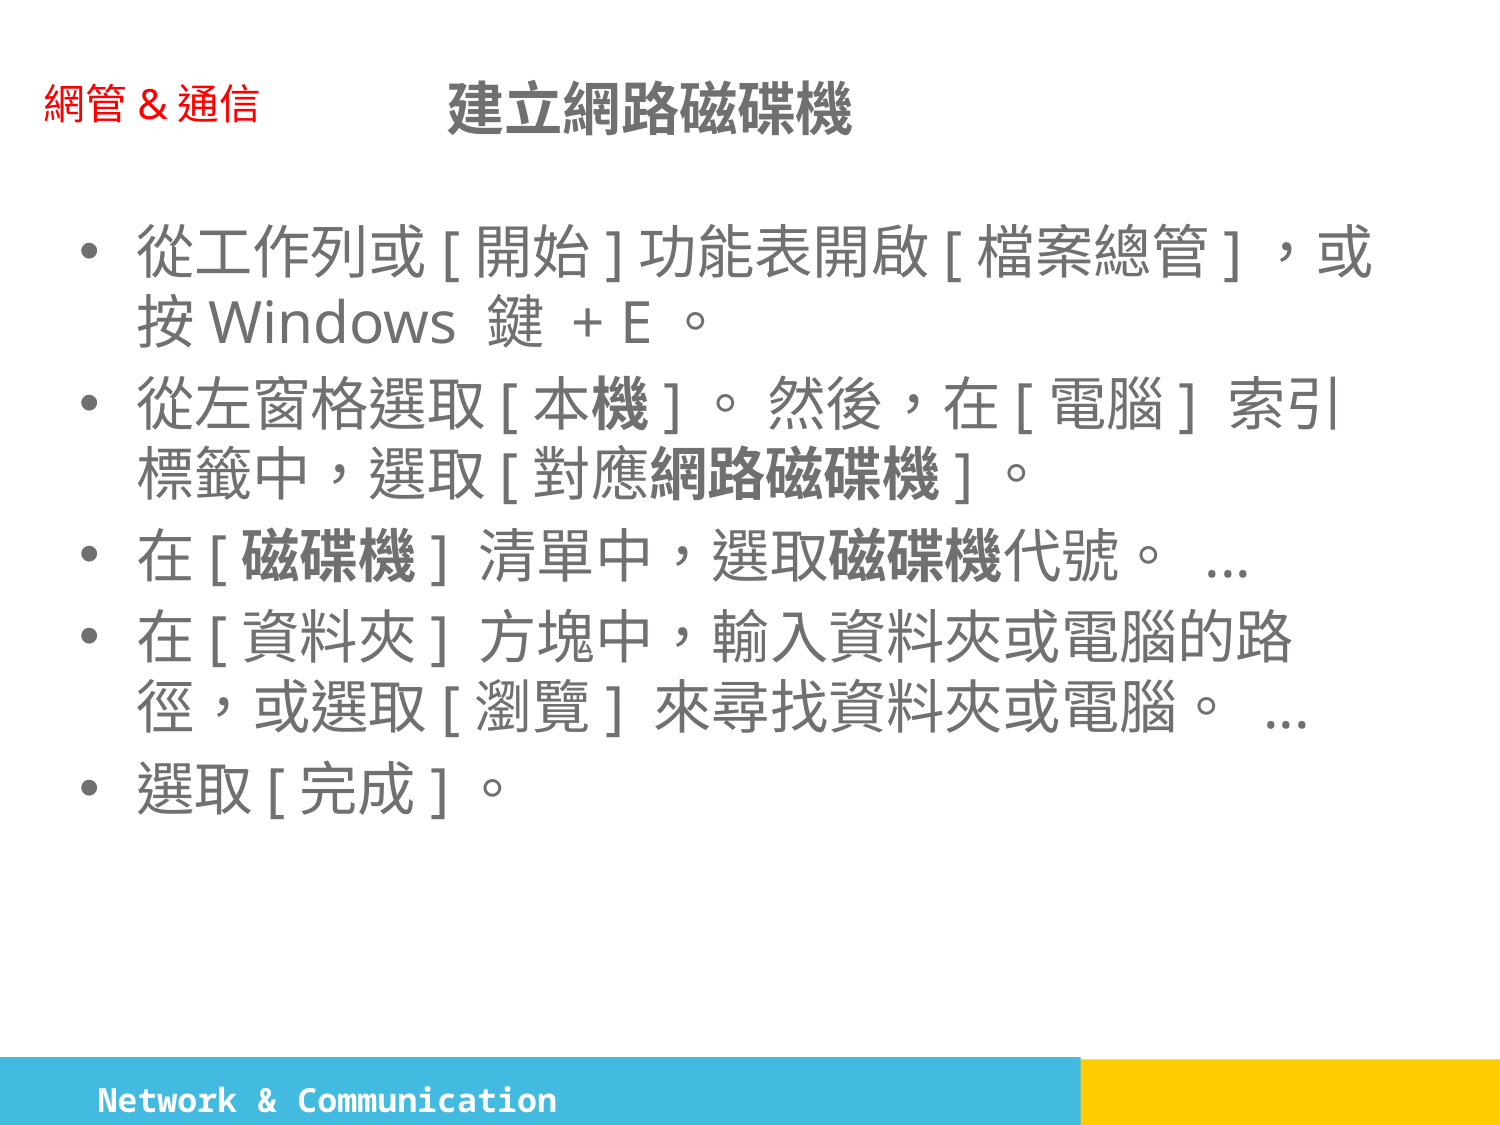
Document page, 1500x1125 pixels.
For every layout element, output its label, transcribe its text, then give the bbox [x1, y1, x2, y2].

list 從工作列或[開始]功能表開啟[檔案總管]，或按Windows 鍵 + E。 從左窗格選取[本機]。 然後，在[電腦] 索引標籤中，選取[對應網路磁碟機]。 在[磁碟機] 清單中，選取磁碟機代號。 ... 在[資料夾] 方塊中，輸入資料夾或電腦的路徑，或選取[瀏覽] 來尋找資料夾或電腦。 ... 選取[完成]。 [64, 207, 1416, 951]
title 建立網路磁碟機 [431, 42, 1500, 171]
